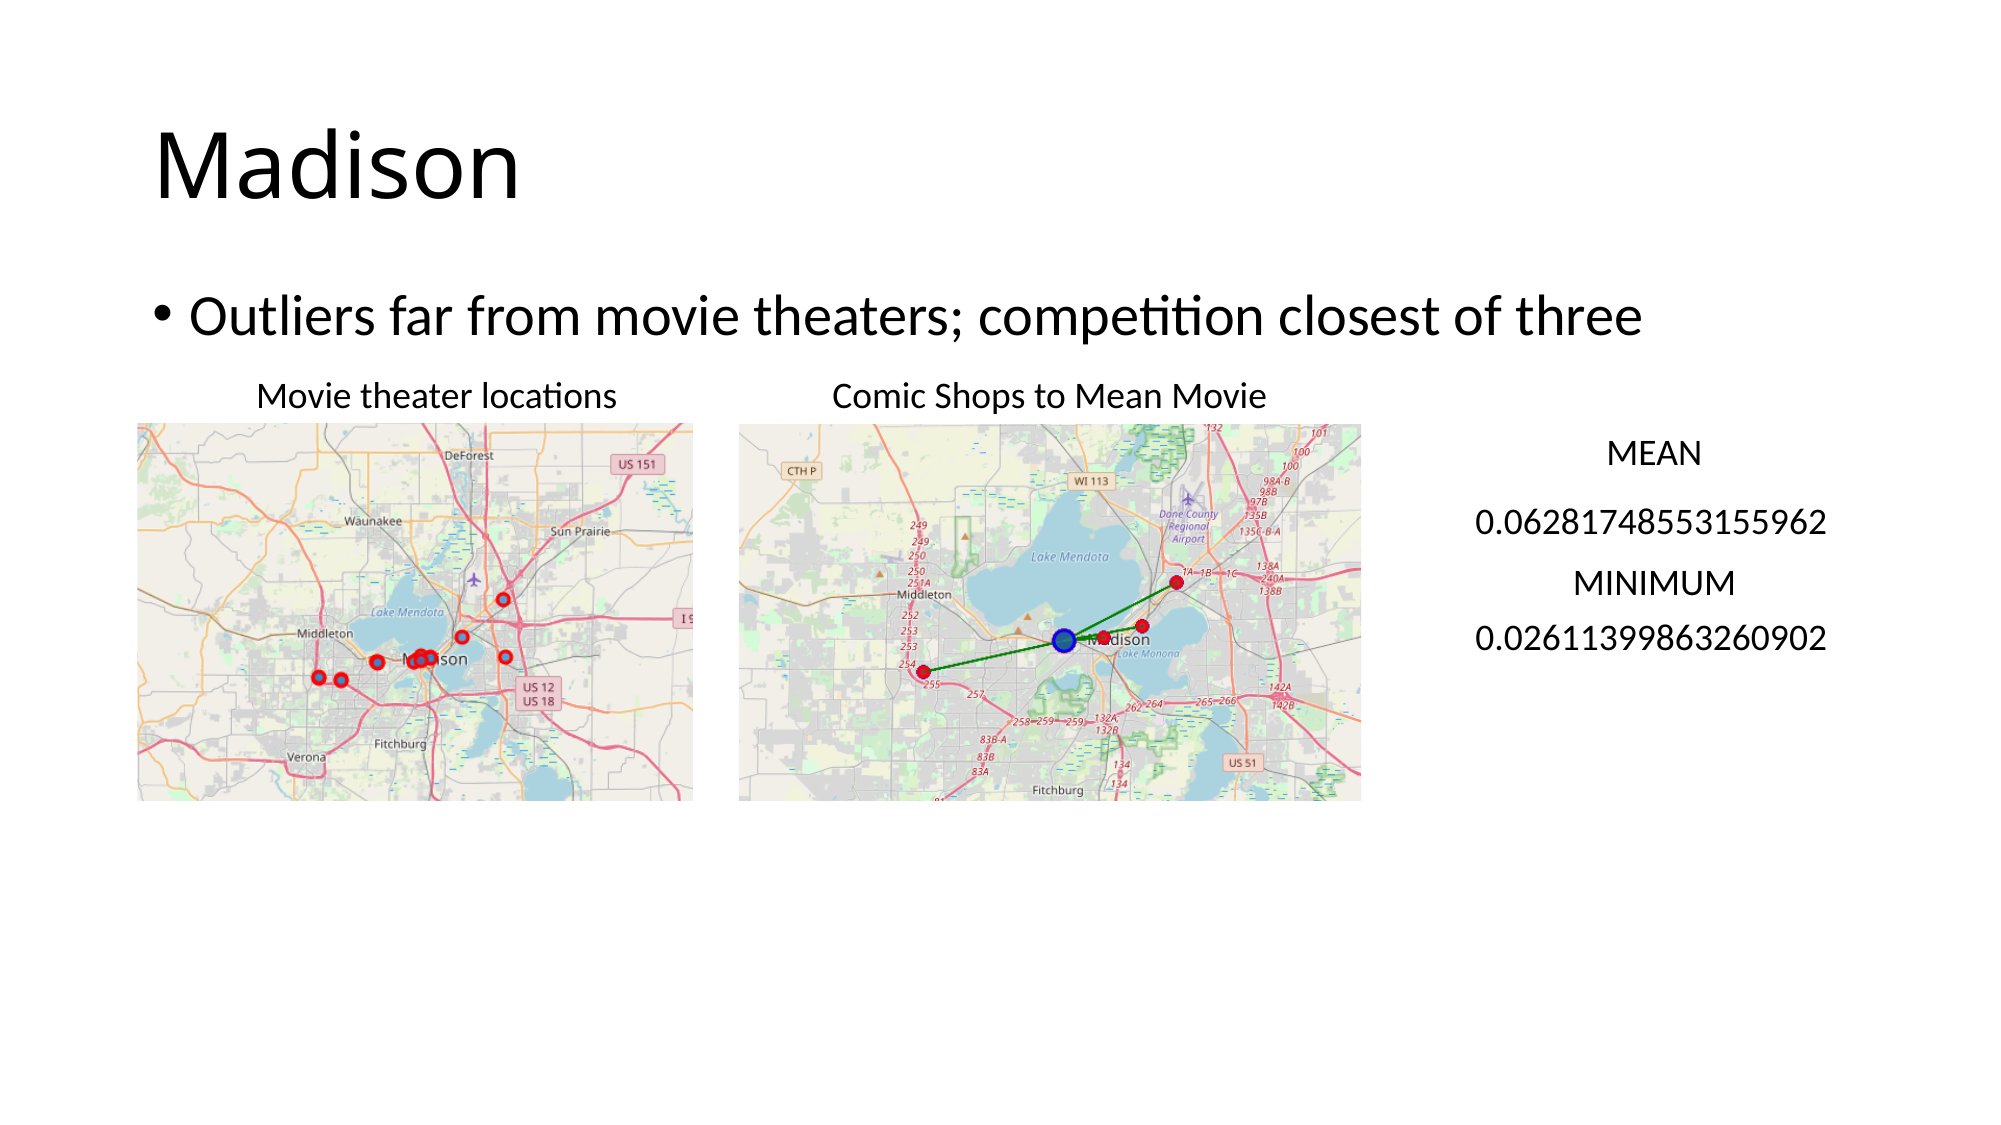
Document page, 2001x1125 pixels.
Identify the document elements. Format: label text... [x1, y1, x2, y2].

title Madison [137, 59, 1863, 277]
text_box Movie theater locations [241, 363, 633, 423]
text_box MEAN [1542, 420, 1767, 481]
text_box Comic Shops to Mean Movie [817, 363, 1283, 424]
text_box 0.02611399863260902 [1460, 605, 1849, 665]
text_box MINIMUM [1542, 550, 1767, 605]
text_box 0.06281748553155962 [1460, 490, 1849, 550]
list Outliers far from movie theaters; competition closest of three [137, 277, 1863, 360]
picture [738, 424, 1362, 801]
picture [137, 423, 693, 801]
